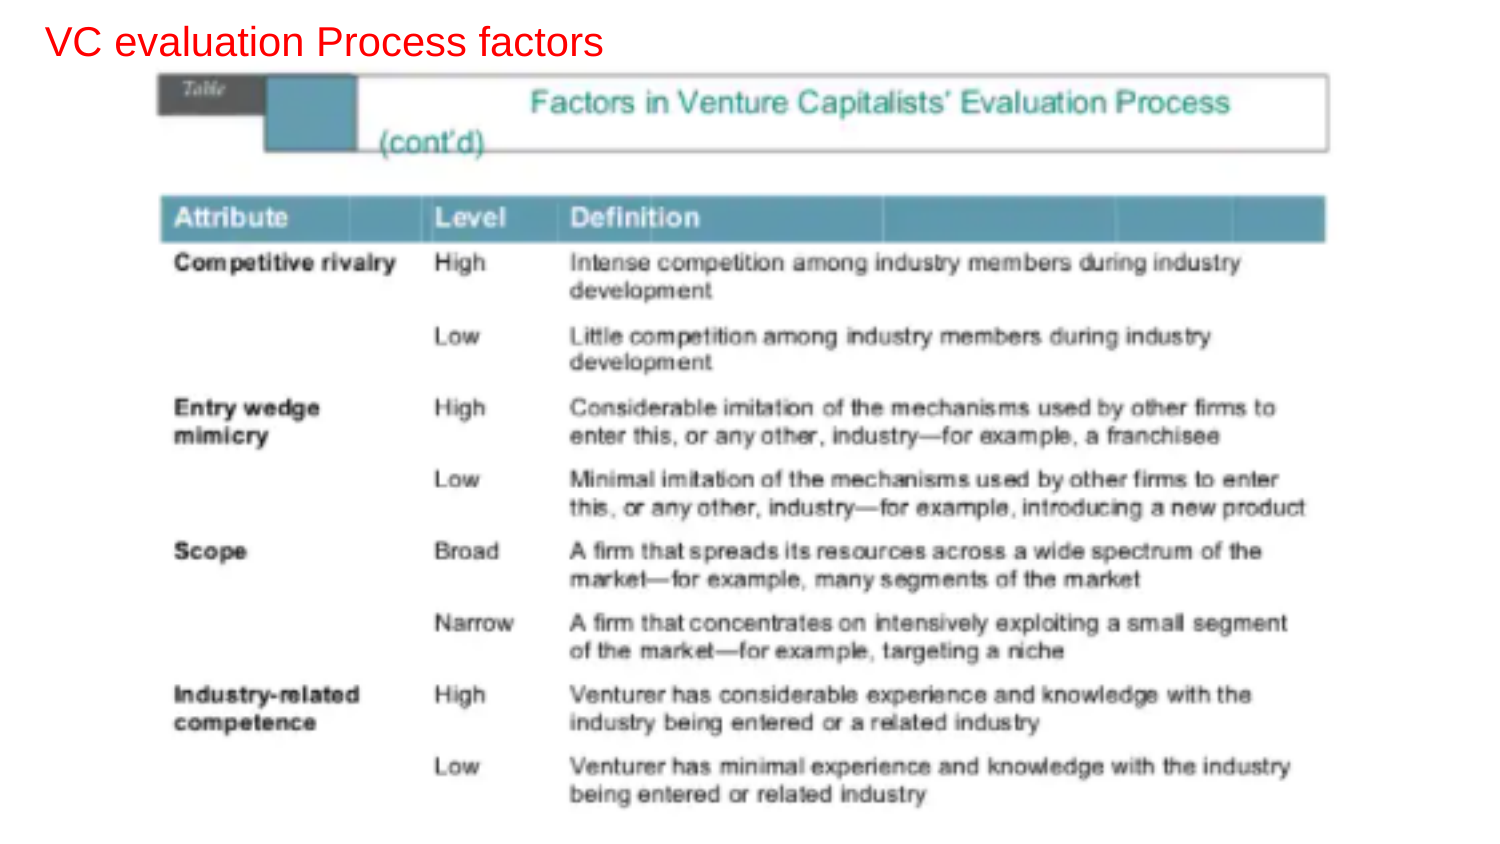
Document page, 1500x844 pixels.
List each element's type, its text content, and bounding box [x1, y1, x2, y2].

picture [124, 23, 1348, 838]
text_box VC evaluation Process factors [29, 0, 710, 80]
